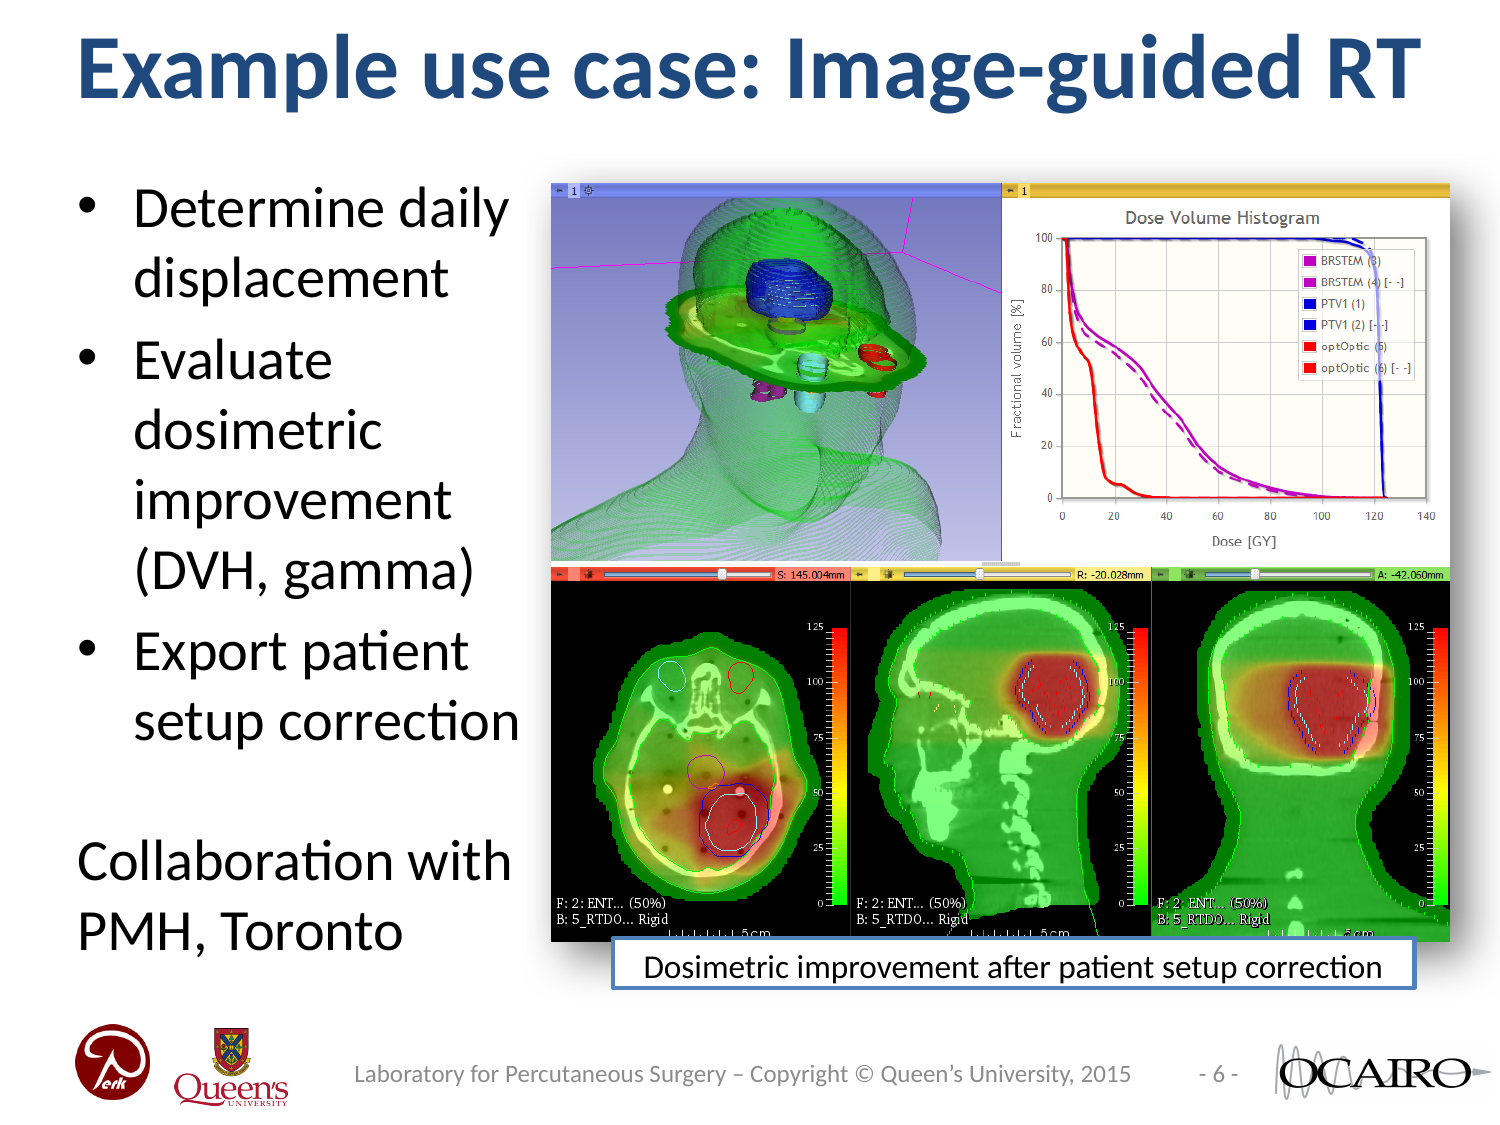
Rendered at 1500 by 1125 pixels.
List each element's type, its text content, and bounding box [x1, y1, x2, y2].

text_box Determine daily displacement Evaluate dosimetric improvement (DVH, gamma) Export patient setup correction Collaboration with PMH, Toronto [62, 161, 565, 989]
picture [1275, 1044, 1491, 1100]
text_box Example use case: Image-guided RT [7, 0, 1493, 175]
text_box Dosimetric improvement after patient setup correction [611, 950, 1417, 990]
picture [551, 182, 1451, 943]
picture [75, 1024, 150, 1100]
picture [174, 1028, 288, 1106]
footer Laboratory for Percutaneous Surgery – Copyright © Queen’s University, 2015 [312, 1042, 1175, 1103]
slide_number - 6 - [1175, 1042, 1263, 1103]
